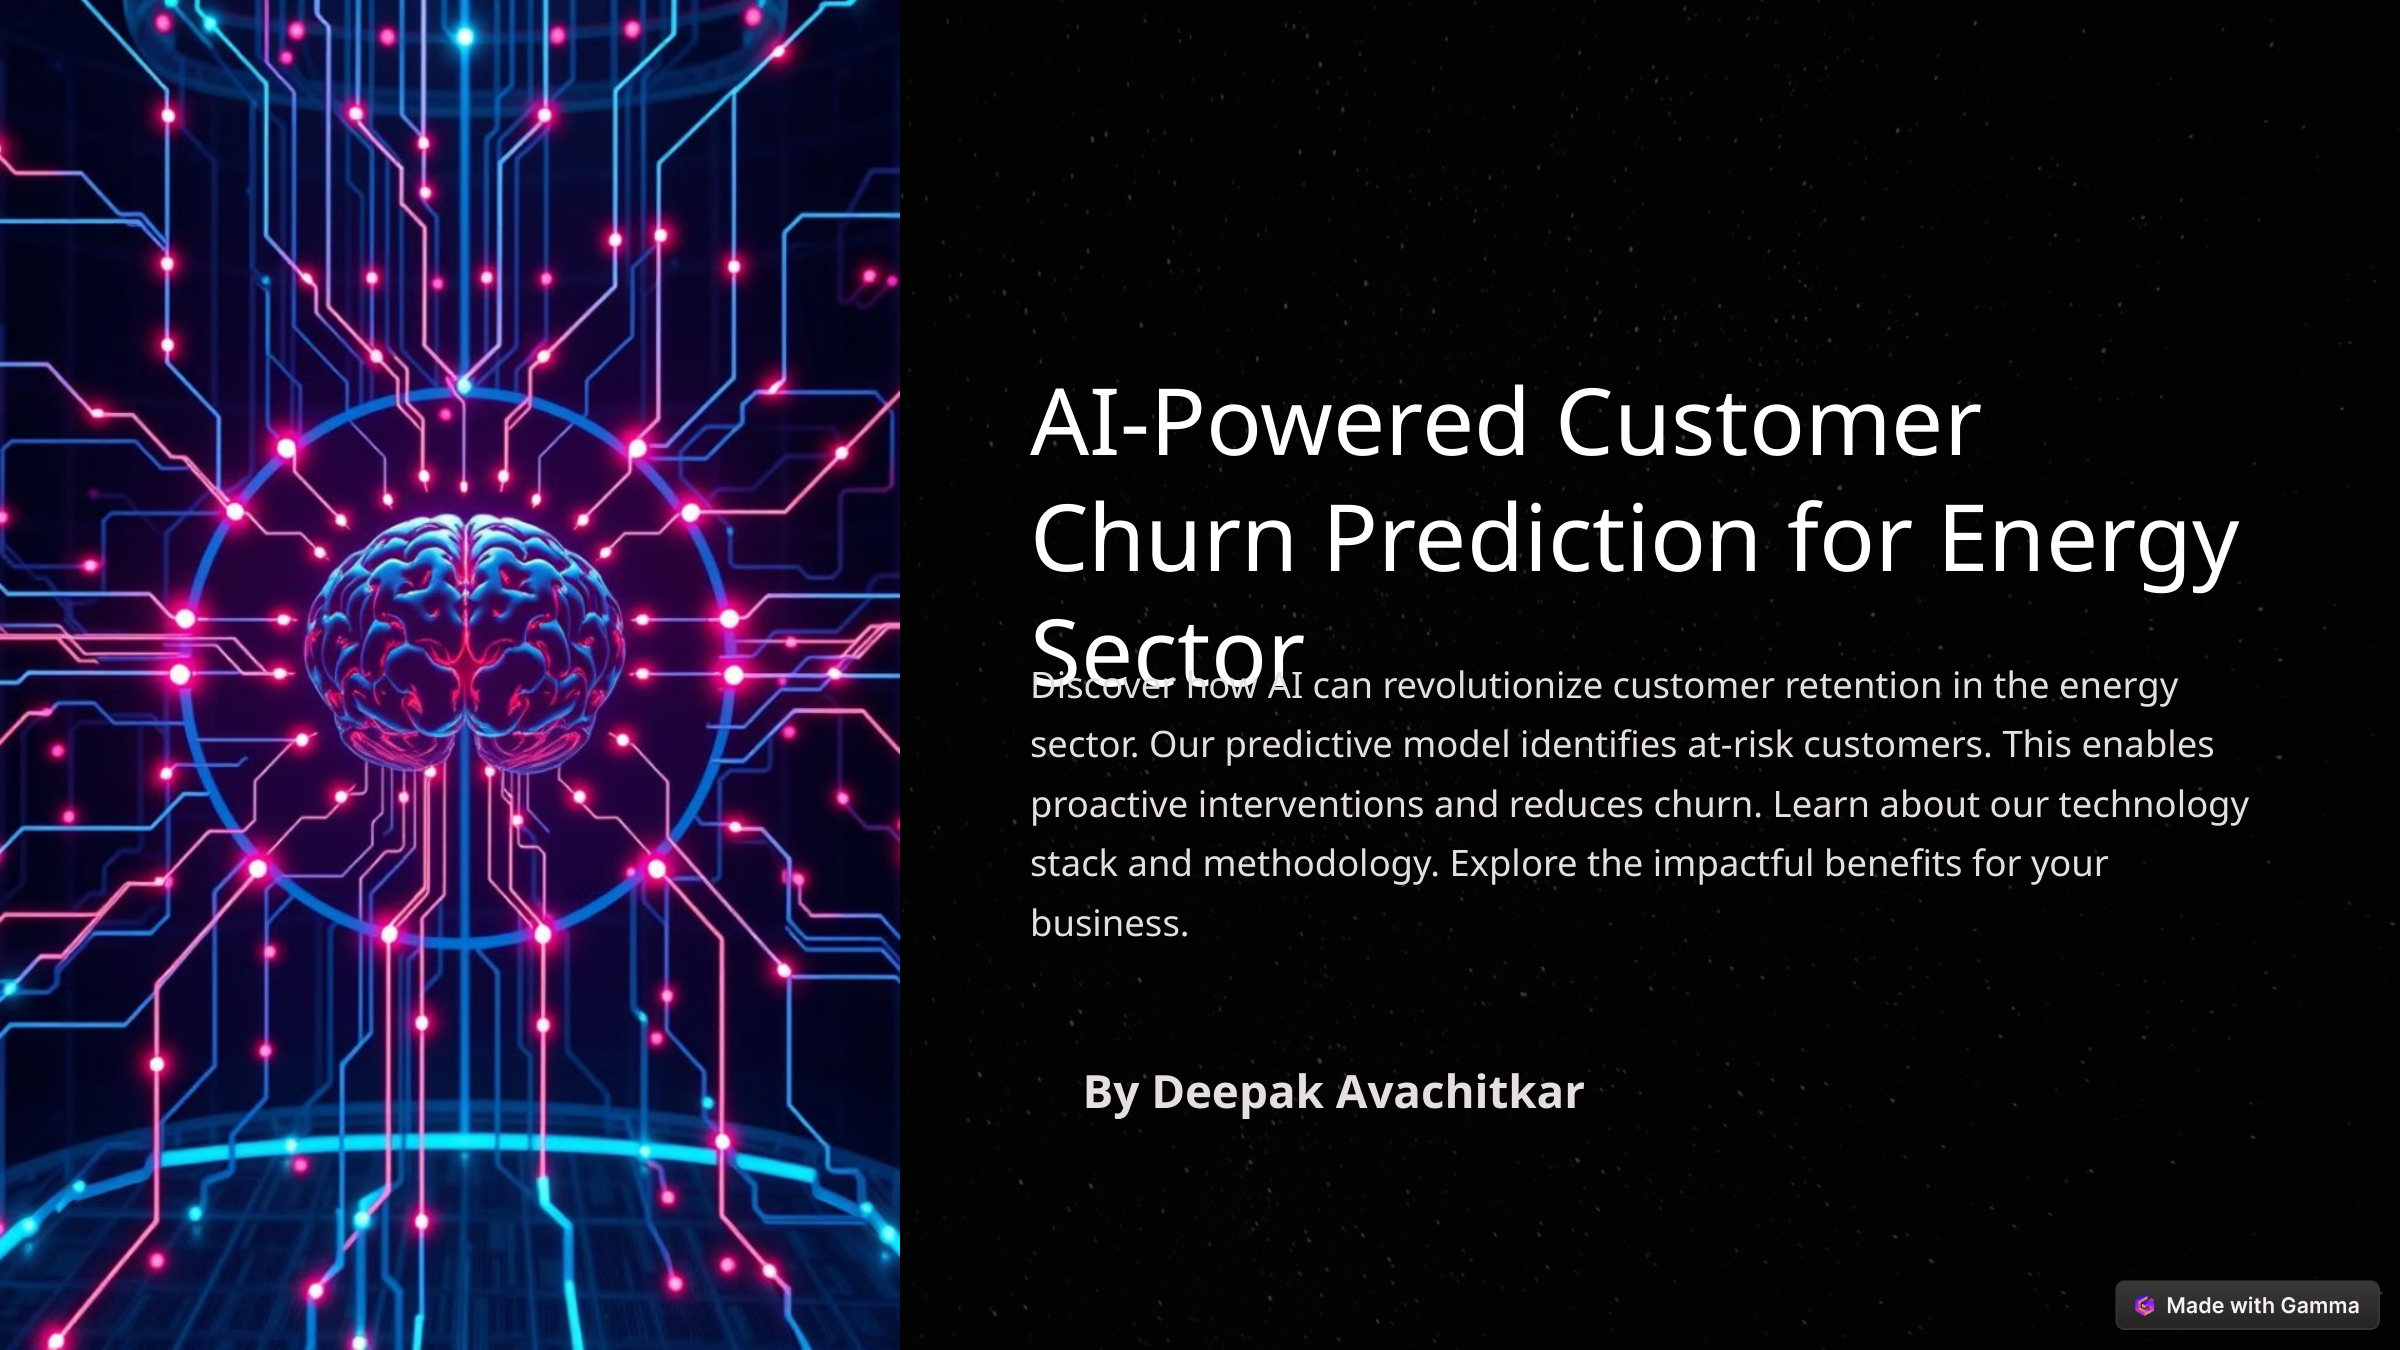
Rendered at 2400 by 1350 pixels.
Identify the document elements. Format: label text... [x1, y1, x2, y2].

text_box AI-Powered Customer Churn Prediction for Energy Sector [1030, 358, 2270, 591]
picture [0, 0, 2400, 1350]
text_box By Deepak Avachitkar [1082, 1053, 1318, 1119]
text_box Discover how AI can revolutionize customer retention in the energy sector. Our predictive model identifies at-risk customers. This enables proactive interventions and reduces churn. Learn about our technology stack and methodology. Explore the impactful benefits for your business. [1030, 646, 2270, 885]
